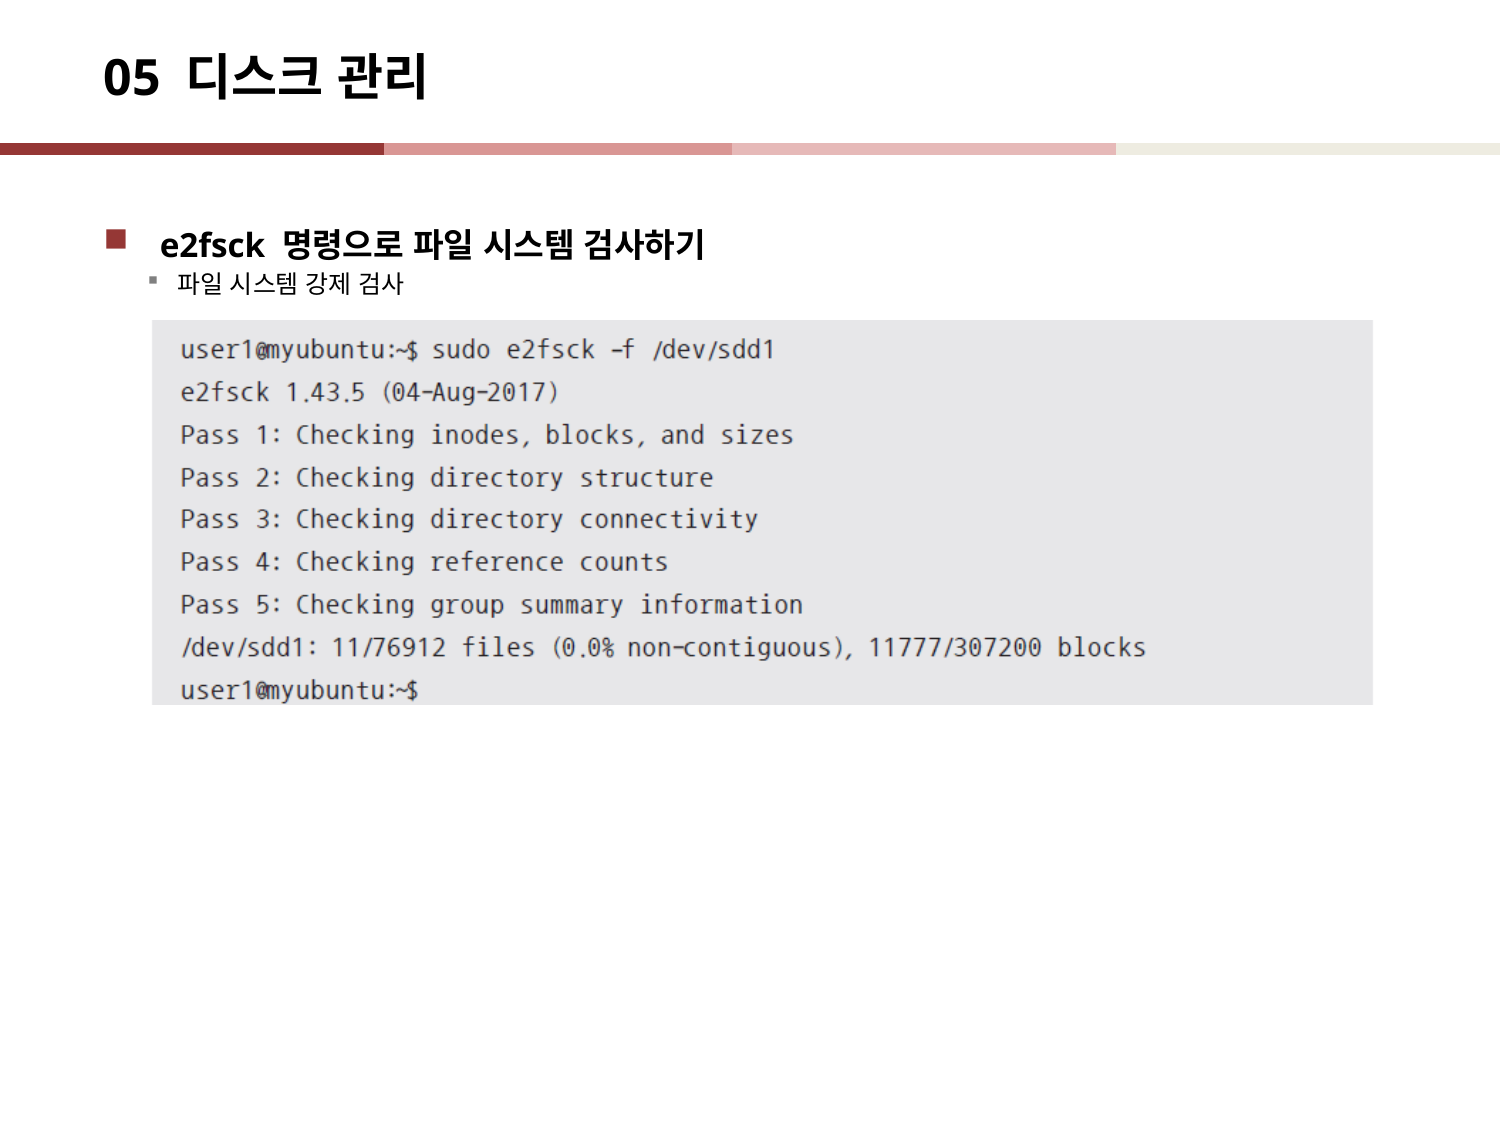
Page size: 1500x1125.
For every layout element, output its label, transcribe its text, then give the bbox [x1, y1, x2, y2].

picture [147, 320, 1376, 705]
title 05 디스크 관리 [88, 30, 1330, 121]
list e2fsck 명령으로 파일 시스템 검사하기 파일 시스템 강제 검사 [88, 196, 1436, 1083]
